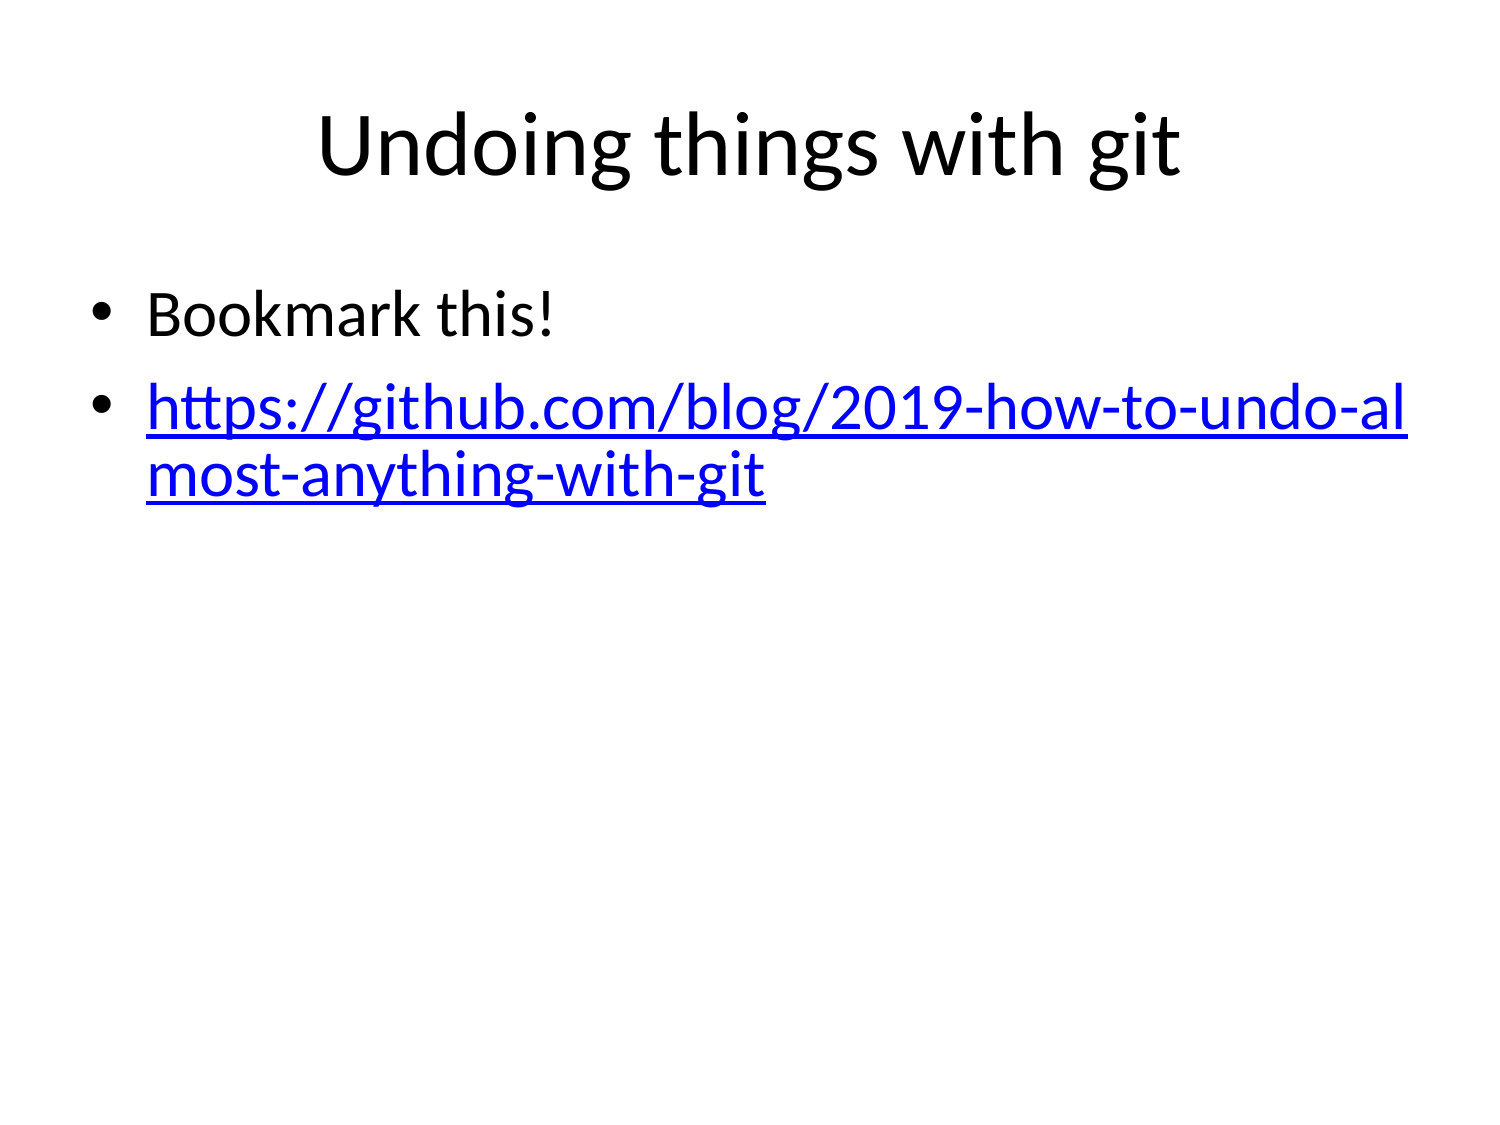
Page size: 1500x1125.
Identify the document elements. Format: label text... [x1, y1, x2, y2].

list Bookmark this! https://github.com/blog/2019-how-to-undo-almost-anything-with-git [75, 262, 1425, 1005]
title Undoing things with git [75, 45, 1425, 233]
